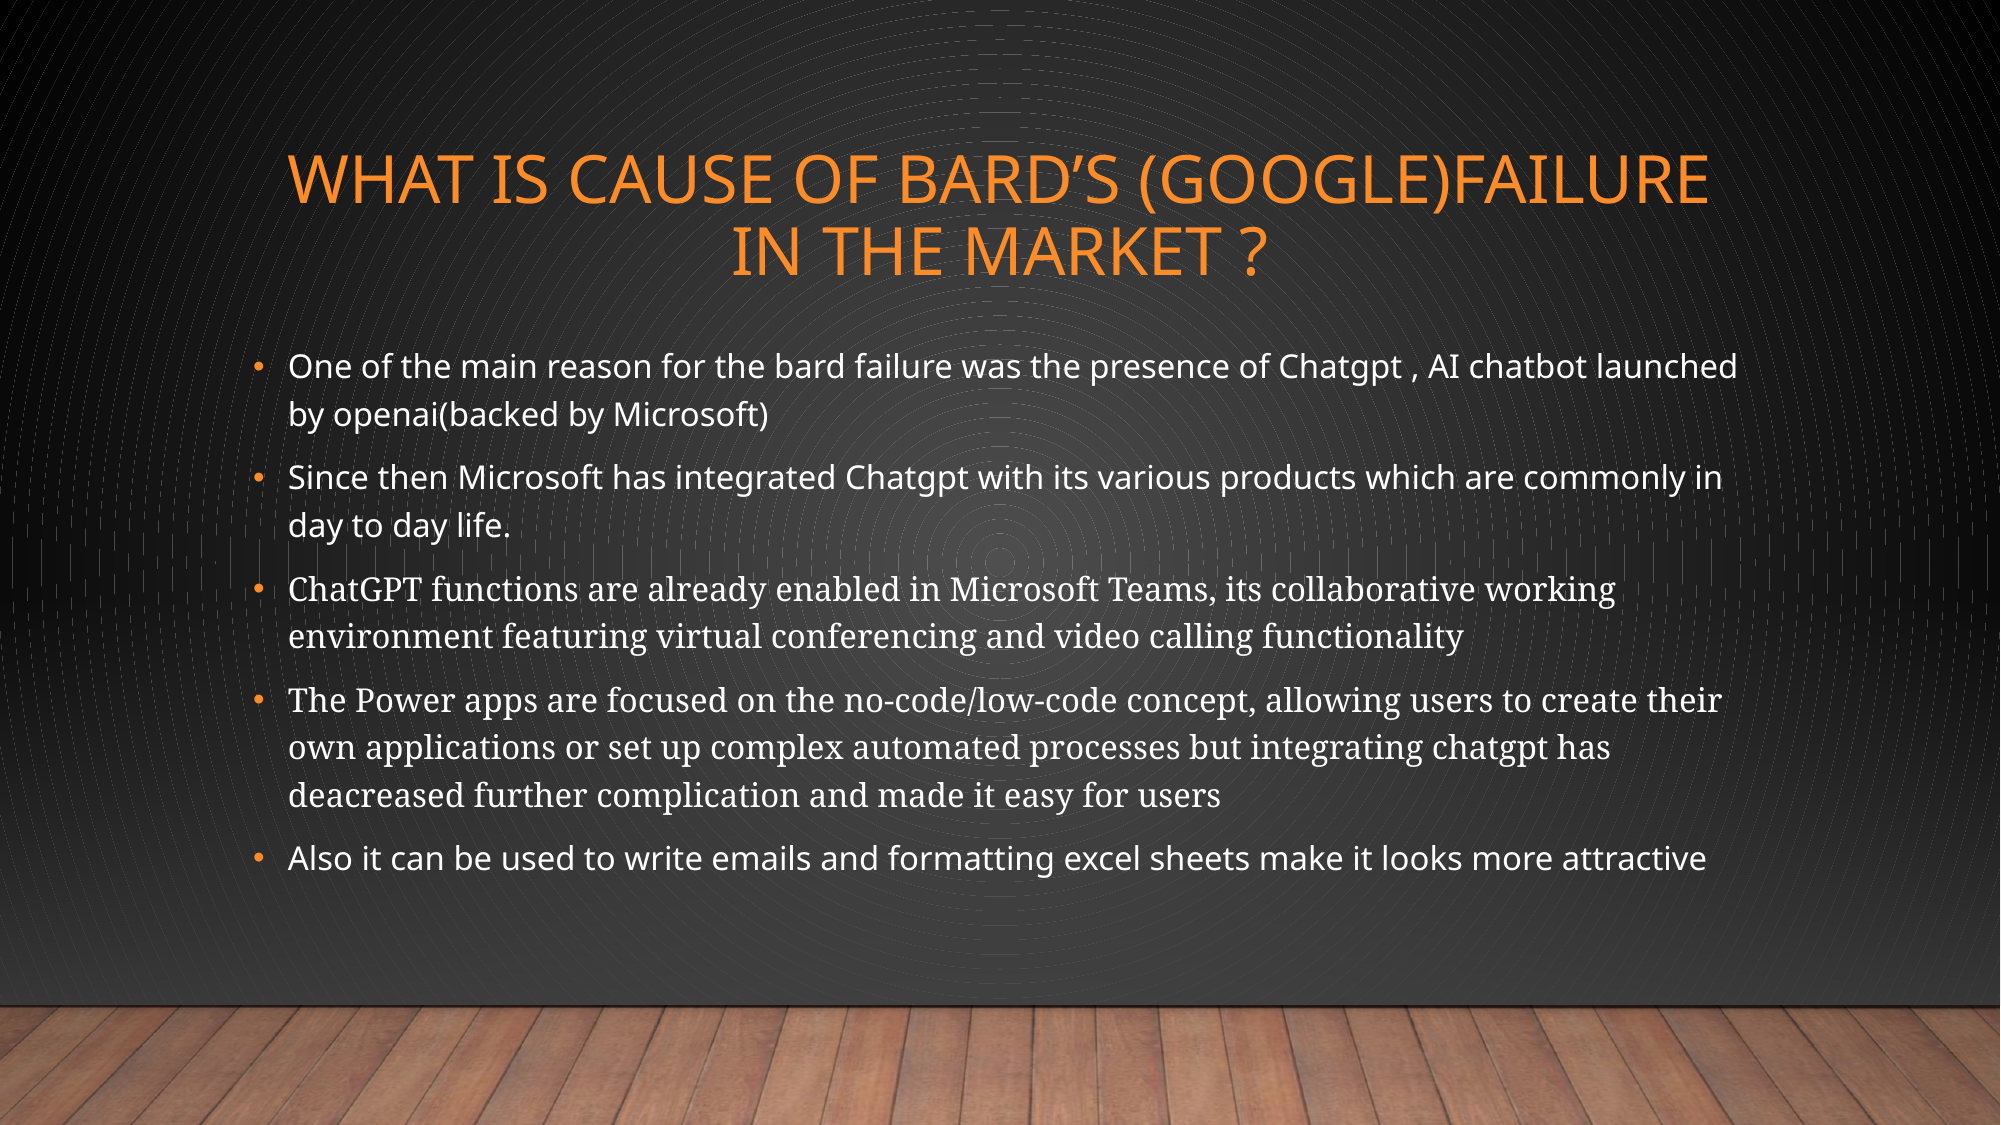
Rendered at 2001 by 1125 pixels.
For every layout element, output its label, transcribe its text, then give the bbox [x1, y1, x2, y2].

title WHAT IS CAUSE OF BARD’S (GOOGLE)FAILURE IN THE MARKET ? [238, 131, 1763, 305]
picture [0, 1005, 2000, 1125]
list One of the main reason for the bard failure was the presence of Chatgpt , AI chatbot launched by openai(backed by Microsoft) Since then Microsoft has integrated Chatgpt with its various products which are commonly in day to day life. ChatGPT functions are already enabled in Microsoft Teams, its collaborative working environment featuring virtual conferencing and video calling functionality The Power apps are focused on the no-code/low-code concept, allowing users to create their own applications or set up complex automated processes but integrating chatgpt has deacreased further complication and made it easy for users Also it can be used to write emails and formatting excel sheets make it looks more attractive [238, 330, 1763, 897]
